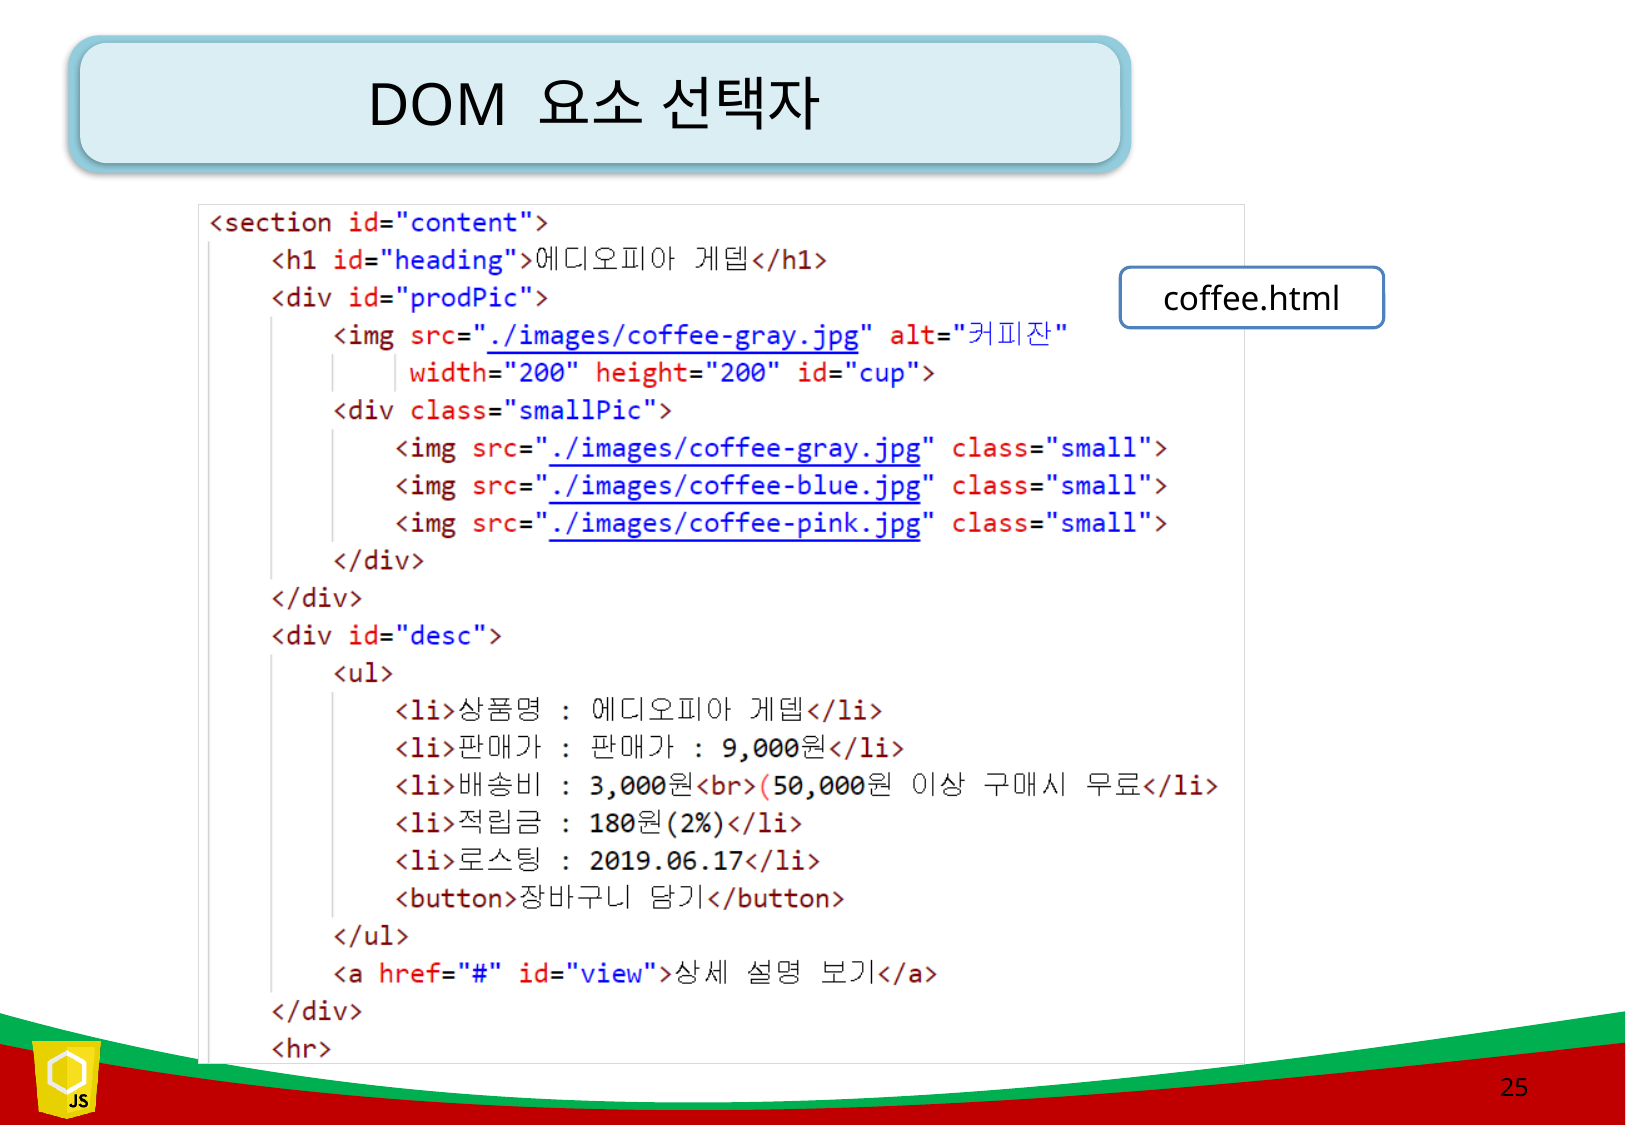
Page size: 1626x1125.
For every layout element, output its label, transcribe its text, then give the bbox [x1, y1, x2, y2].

slide_number 25 [1452, 1058, 1544, 1119]
picture [32, 1041, 101, 1119]
title DOM 요소 선택자 [68, 32, 1121, 173]
text_box coffee.html [1249, 265, 1386, 330]
picture [197, 204, 1245, 1064]
